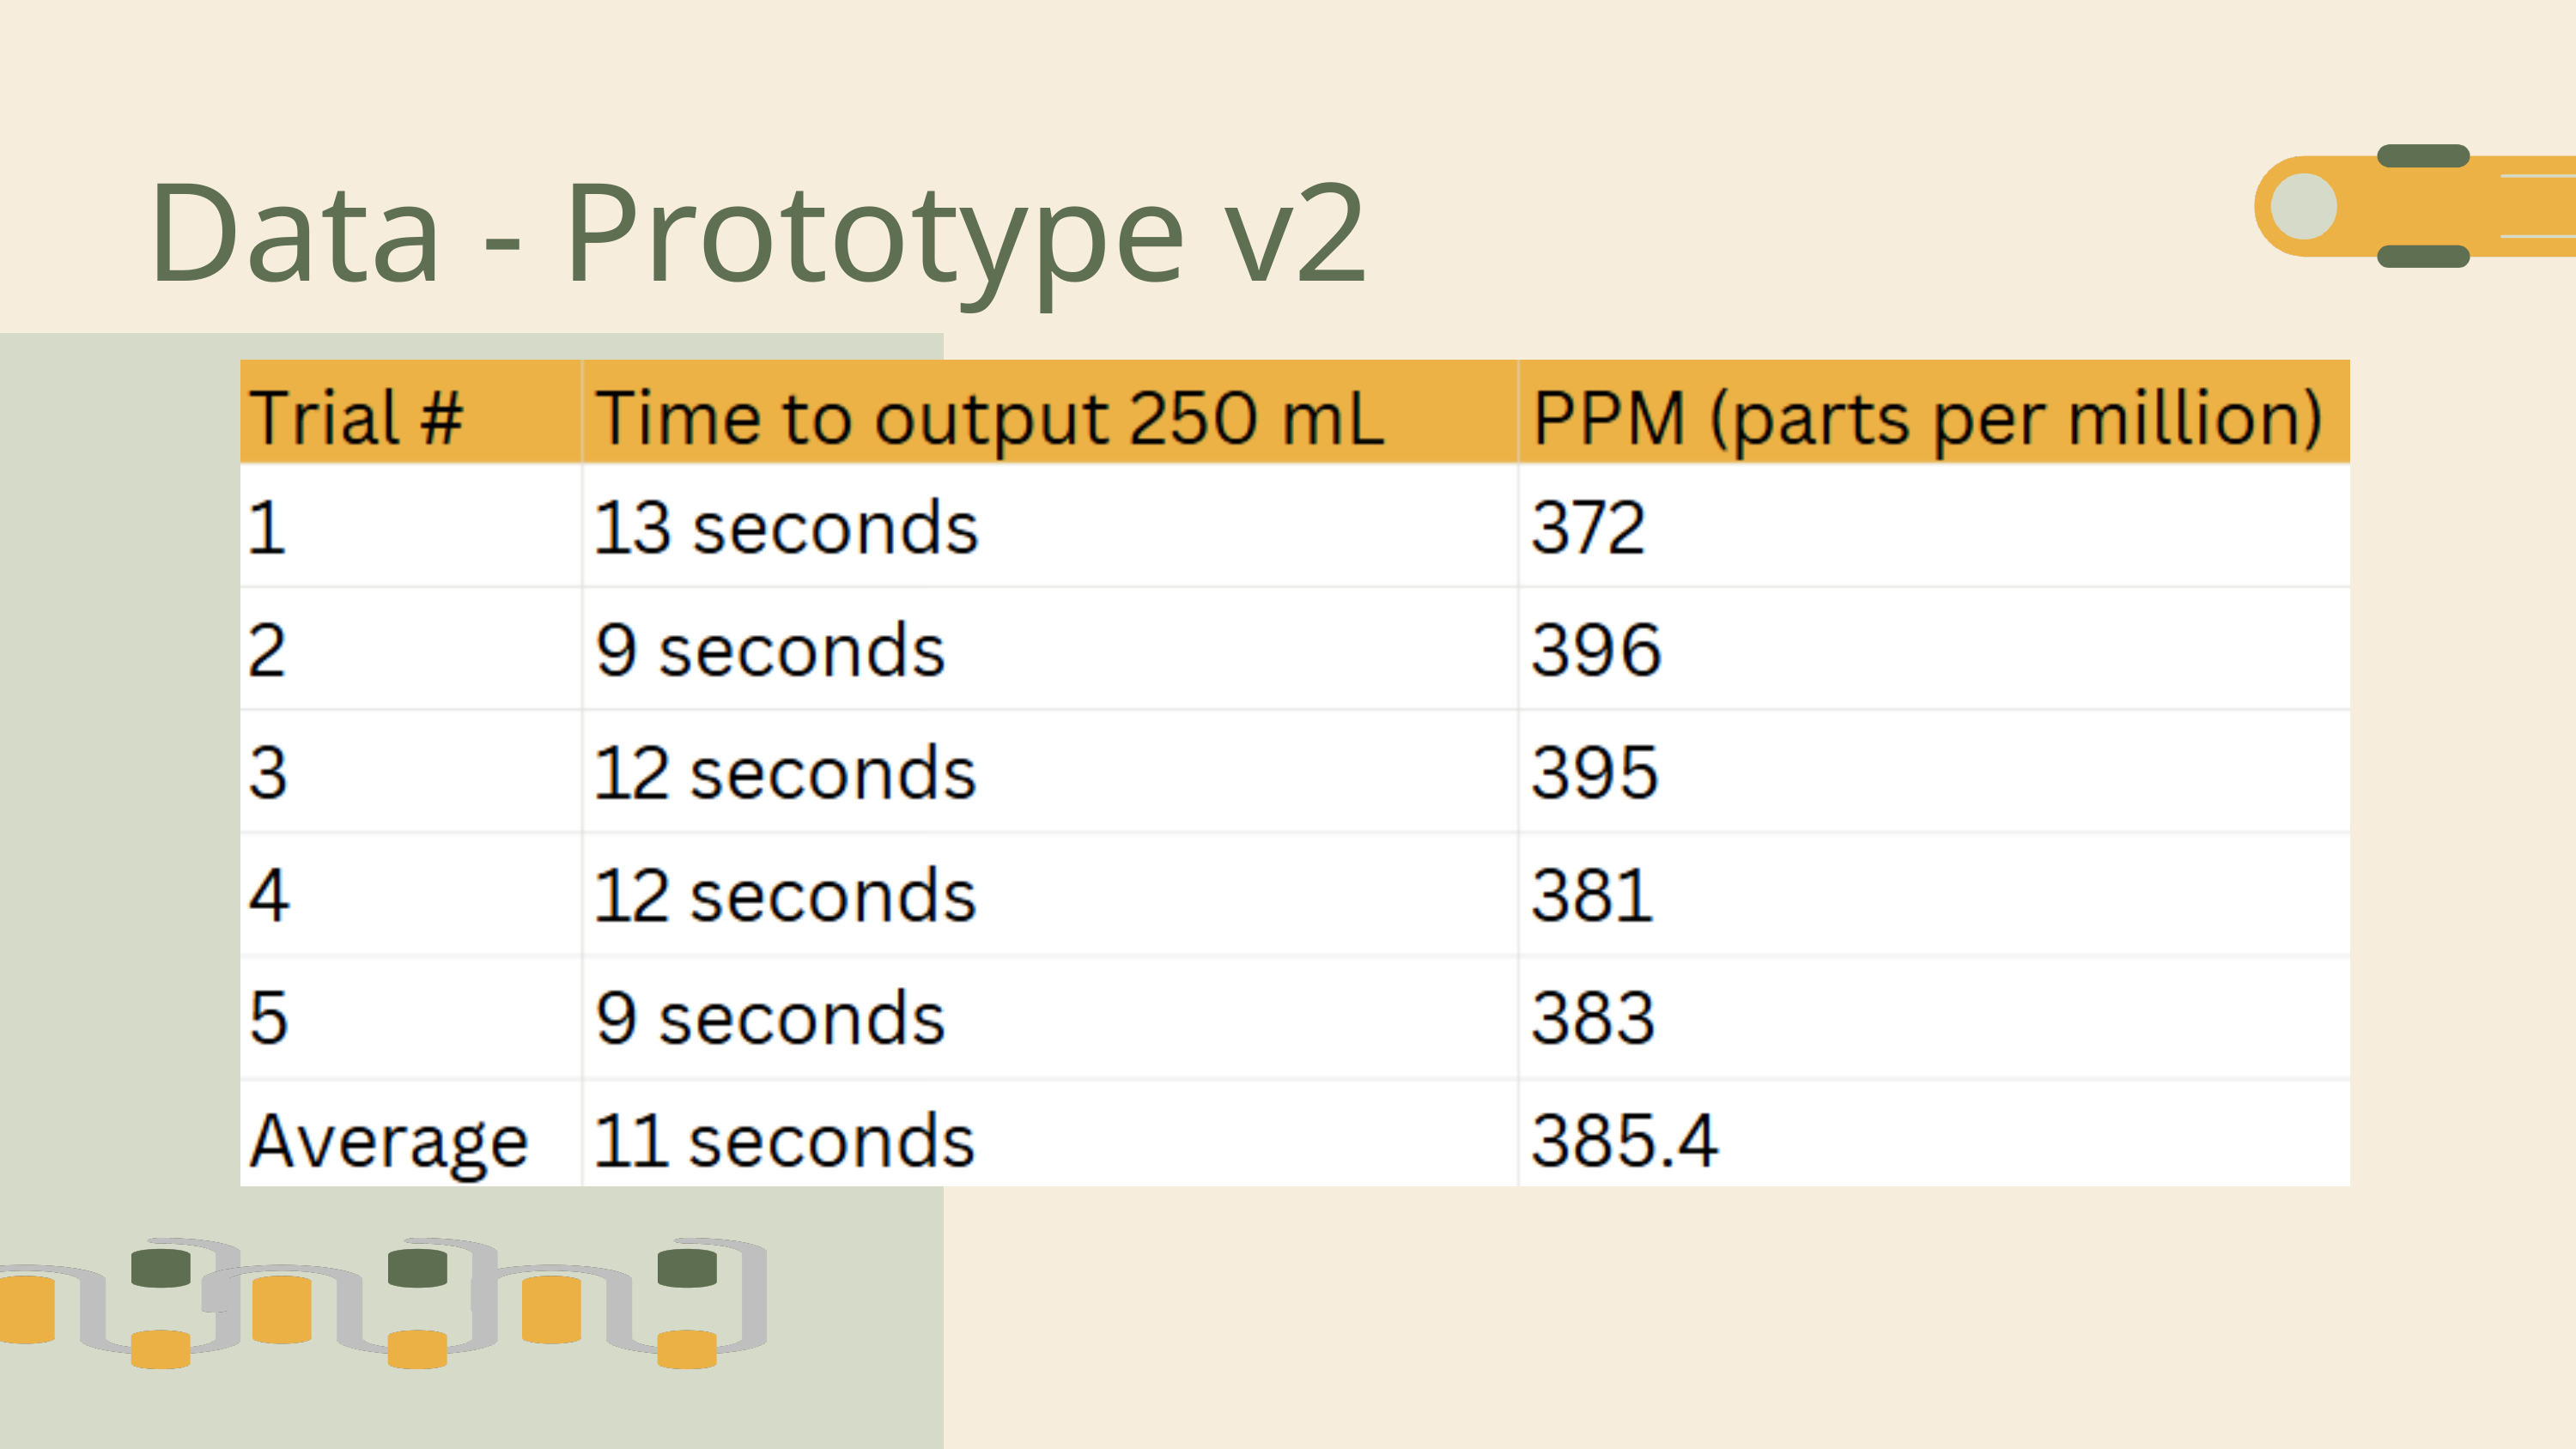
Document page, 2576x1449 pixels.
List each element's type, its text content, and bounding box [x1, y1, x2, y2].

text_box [0, 333, 945, 1449]
text_box Data - Prototype v2 [144, 143, 2432, 308]
picture [240, 360, 2350, 1187]
text_box [2432, 144, 2576, 268]
